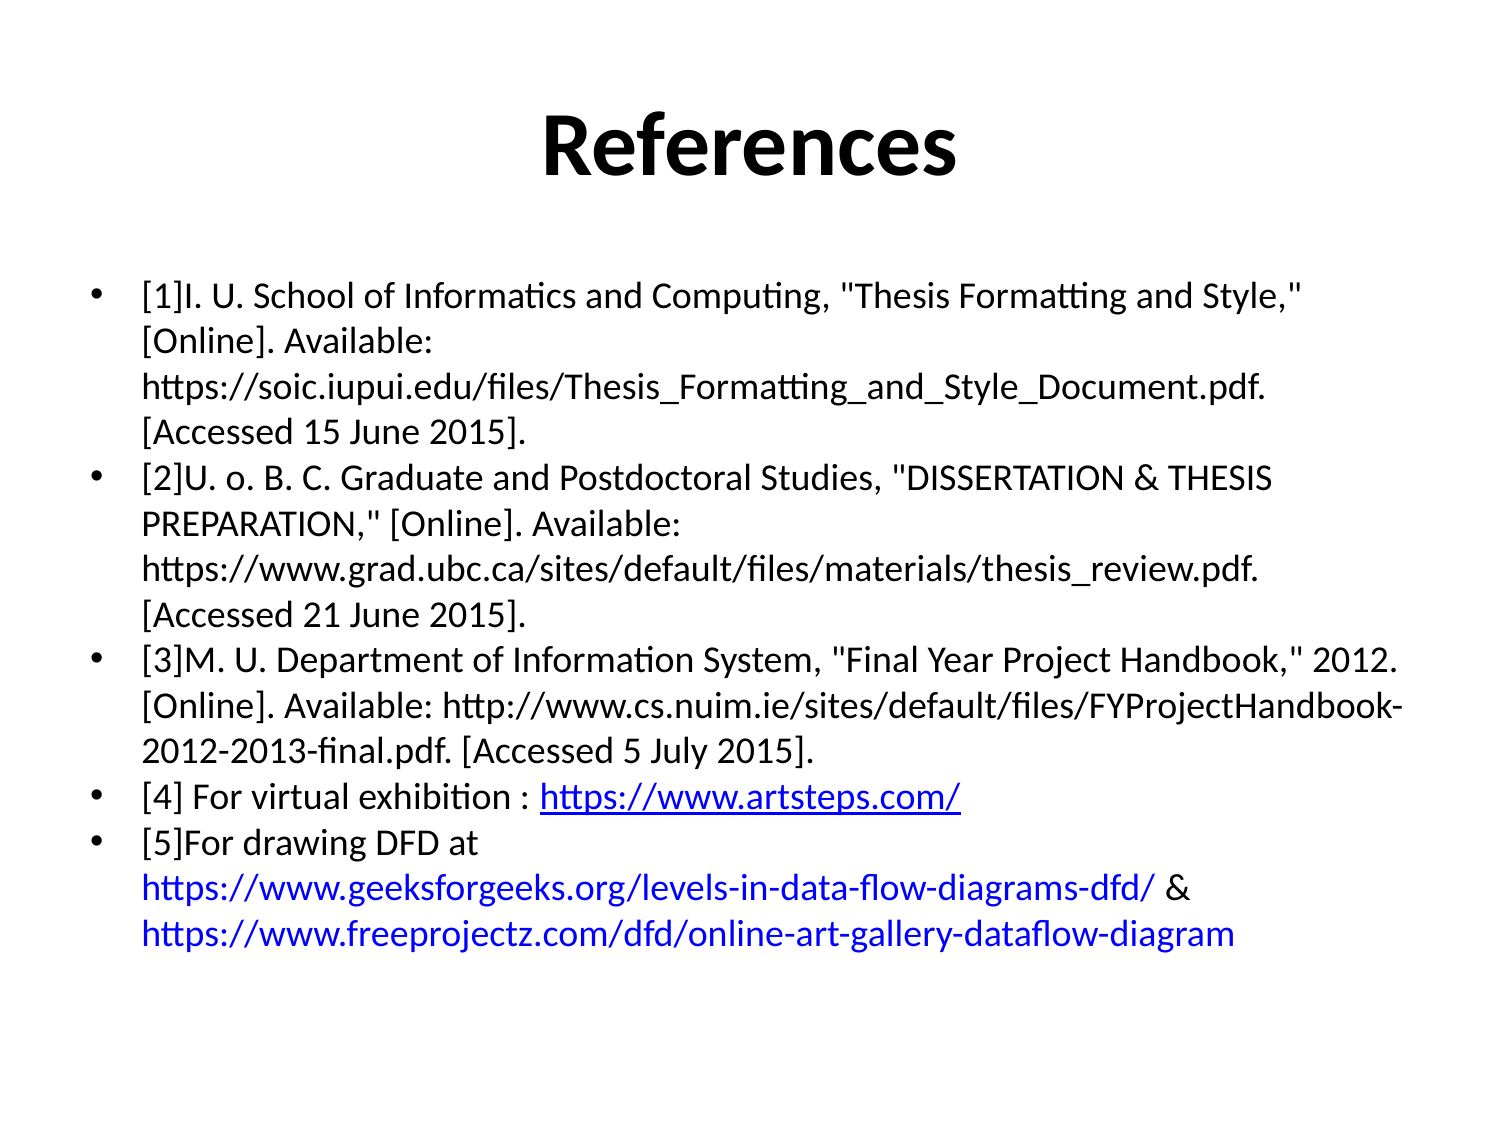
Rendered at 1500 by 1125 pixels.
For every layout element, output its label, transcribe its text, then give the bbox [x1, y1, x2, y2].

title References [75, 45, 1425, 233]
list [1]I. U. School of Informatics and Computing, "Thesis Formatting and Style," [Online]. Available: https://soic.iupui.edu/files/Thesis_Formatting_and_Style_Document.pdf. [Accessed 15 June 2015]. [2]U. o. B. C. Graduate and Postdoctoral Studies, "DISSERTATION & THESIS PREPARATION," [Online]. Available: https://www.grad.ubc.ca/sites/default/files/materials/thesis_review.pdf. [Accessed 21 June 2015]. [3]M. U. Department of Information System, "Final Year Project Handbook," 2012. [Online]. Available: http://www.cs.nuim.ie/sites/default/files/FYProjectHandbook- 2012-2013-final.pdf. [Accessed 5 July 2015]. [4] For virtual exhibition : https://www.artsteps.com/ [5]For drawing DFD at https://www.geeksforgeeks.org/levels-in-data-flow-diagrams-dfd/ & https://www.freeprojectz.com/dfd/online-art-gallery-dataflow-diagram [75, 262, 1425, 1005]
